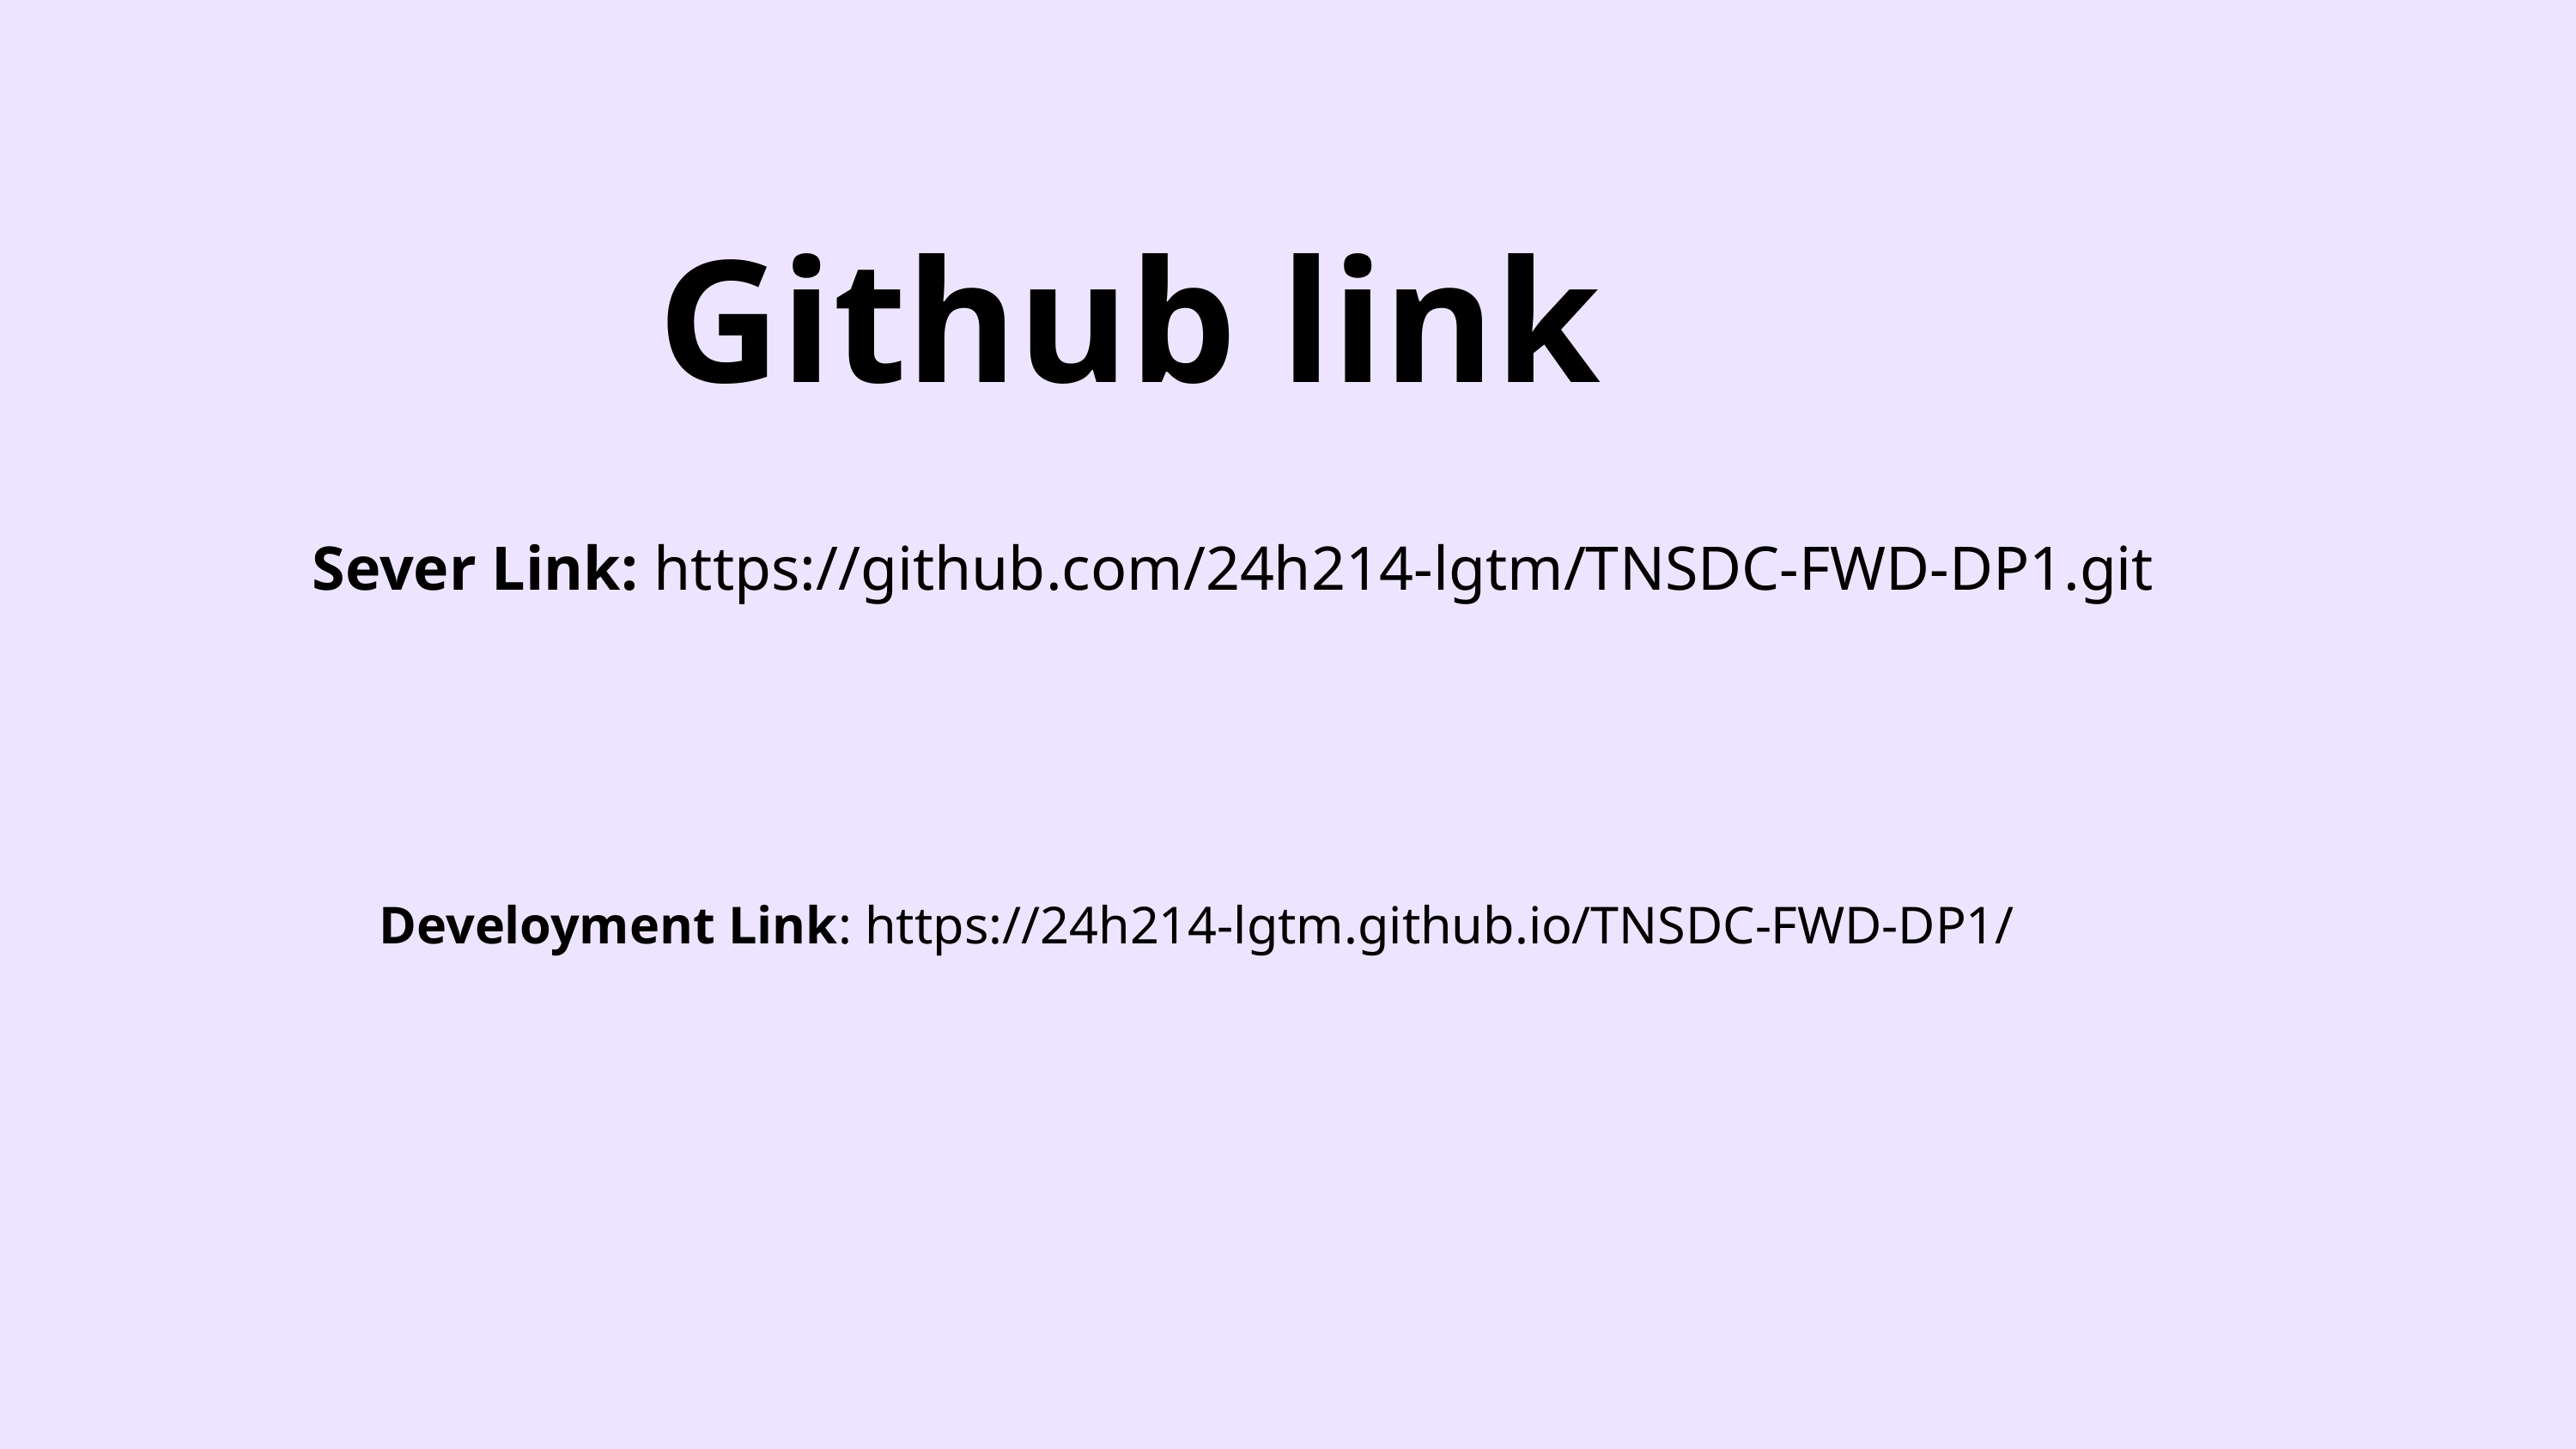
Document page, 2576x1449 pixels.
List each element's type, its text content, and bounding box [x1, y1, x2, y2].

text_box Github link [658, 179, 1773, 417]
text_box Develoyment Link: https://24h214-lgtm.github.io/TNSDC-FWD-DP1/ [379, 882, 2052, 954]
text_box Sever Link: https://github.com/24h214-lgtm/TNSDC-FWD-DP1.git [312, 518, 2184, 603]
